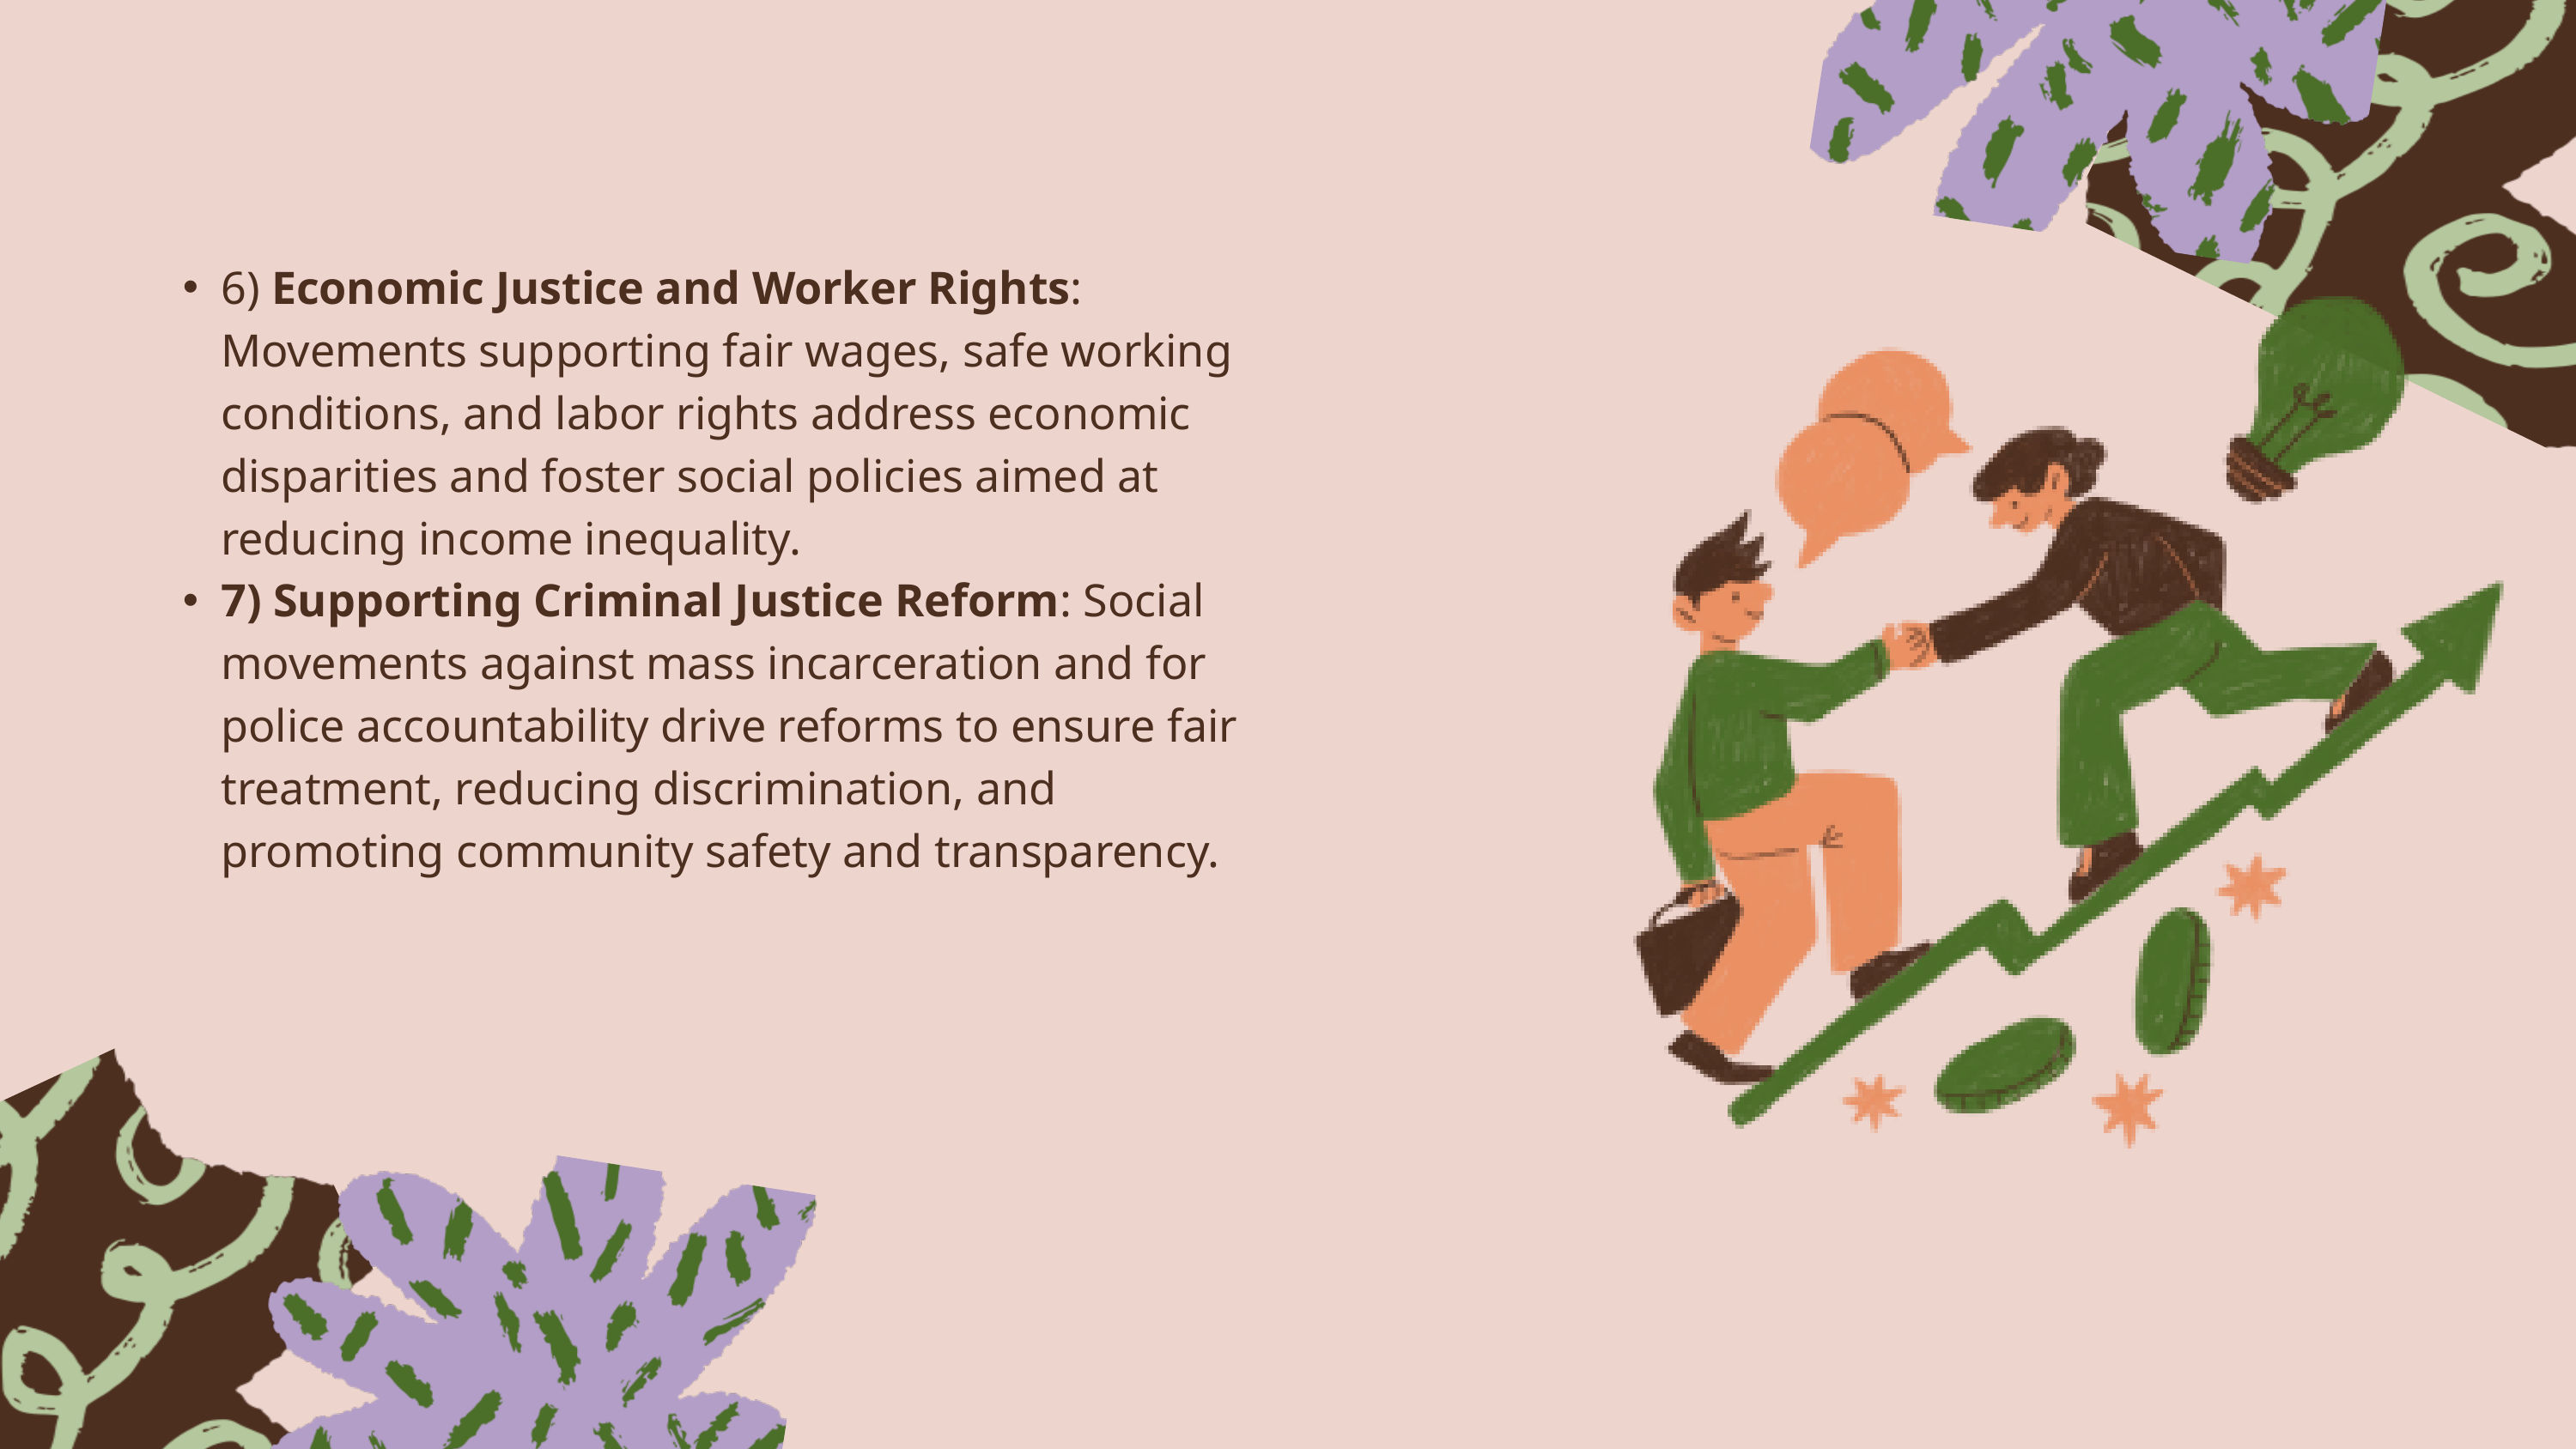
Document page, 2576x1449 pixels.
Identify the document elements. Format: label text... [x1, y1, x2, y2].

text_box 6) Economic Justice and Worker Rights: Movements supporting fair wages, safe working conditions, and labor rights address economic disparities and foster social policies aimed at reducing income inequality. 7) Supporting Criminal Justice Reform: Social movements against mass incarceration and for police accountability drive reforms to ensure fair treatment, reducing discrimination, and promoting community safety and transparency. [144, 251, 1263, 939]
text_box [228, 1113, 822, 1449]
text_box [0, 989, 302, 1449]
text_box [1802, 0, 2387, 279]
text_box [1632, 296, 2504, 1153]
text_box [2133, 0, 2576, 463]
